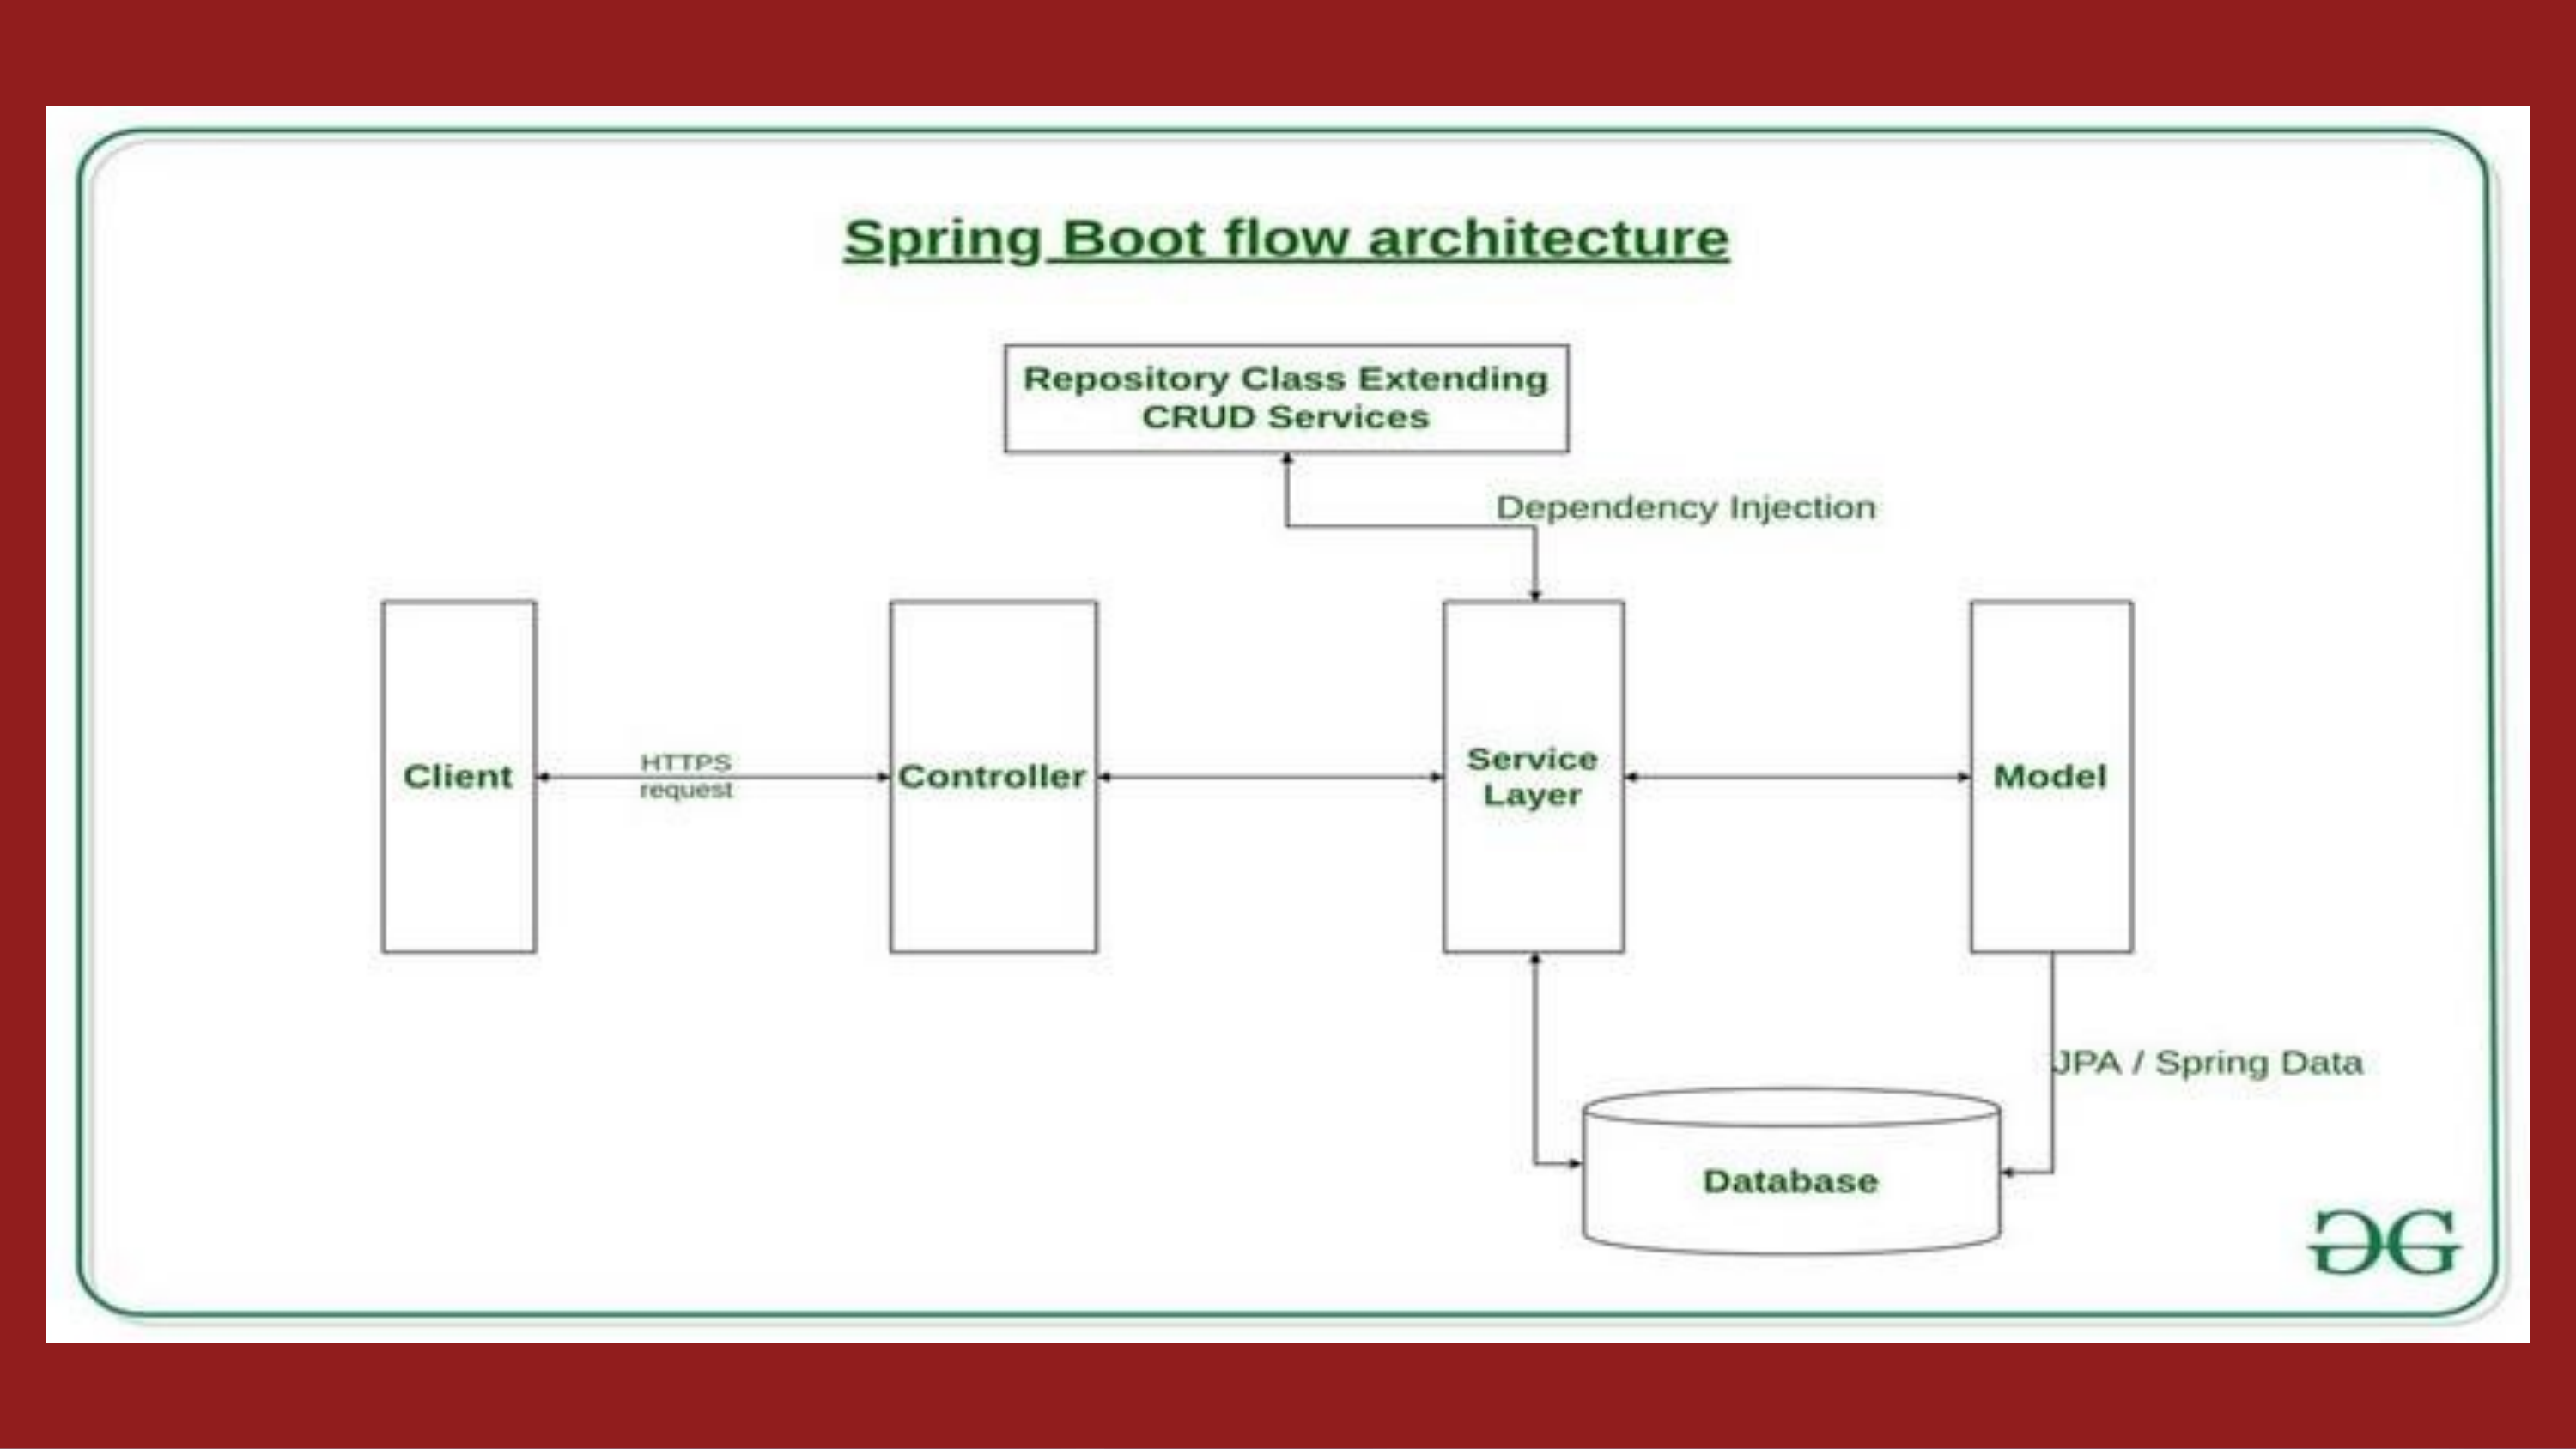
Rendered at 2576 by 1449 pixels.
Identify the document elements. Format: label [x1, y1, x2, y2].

picture [46, 106, 2530, 1343]
